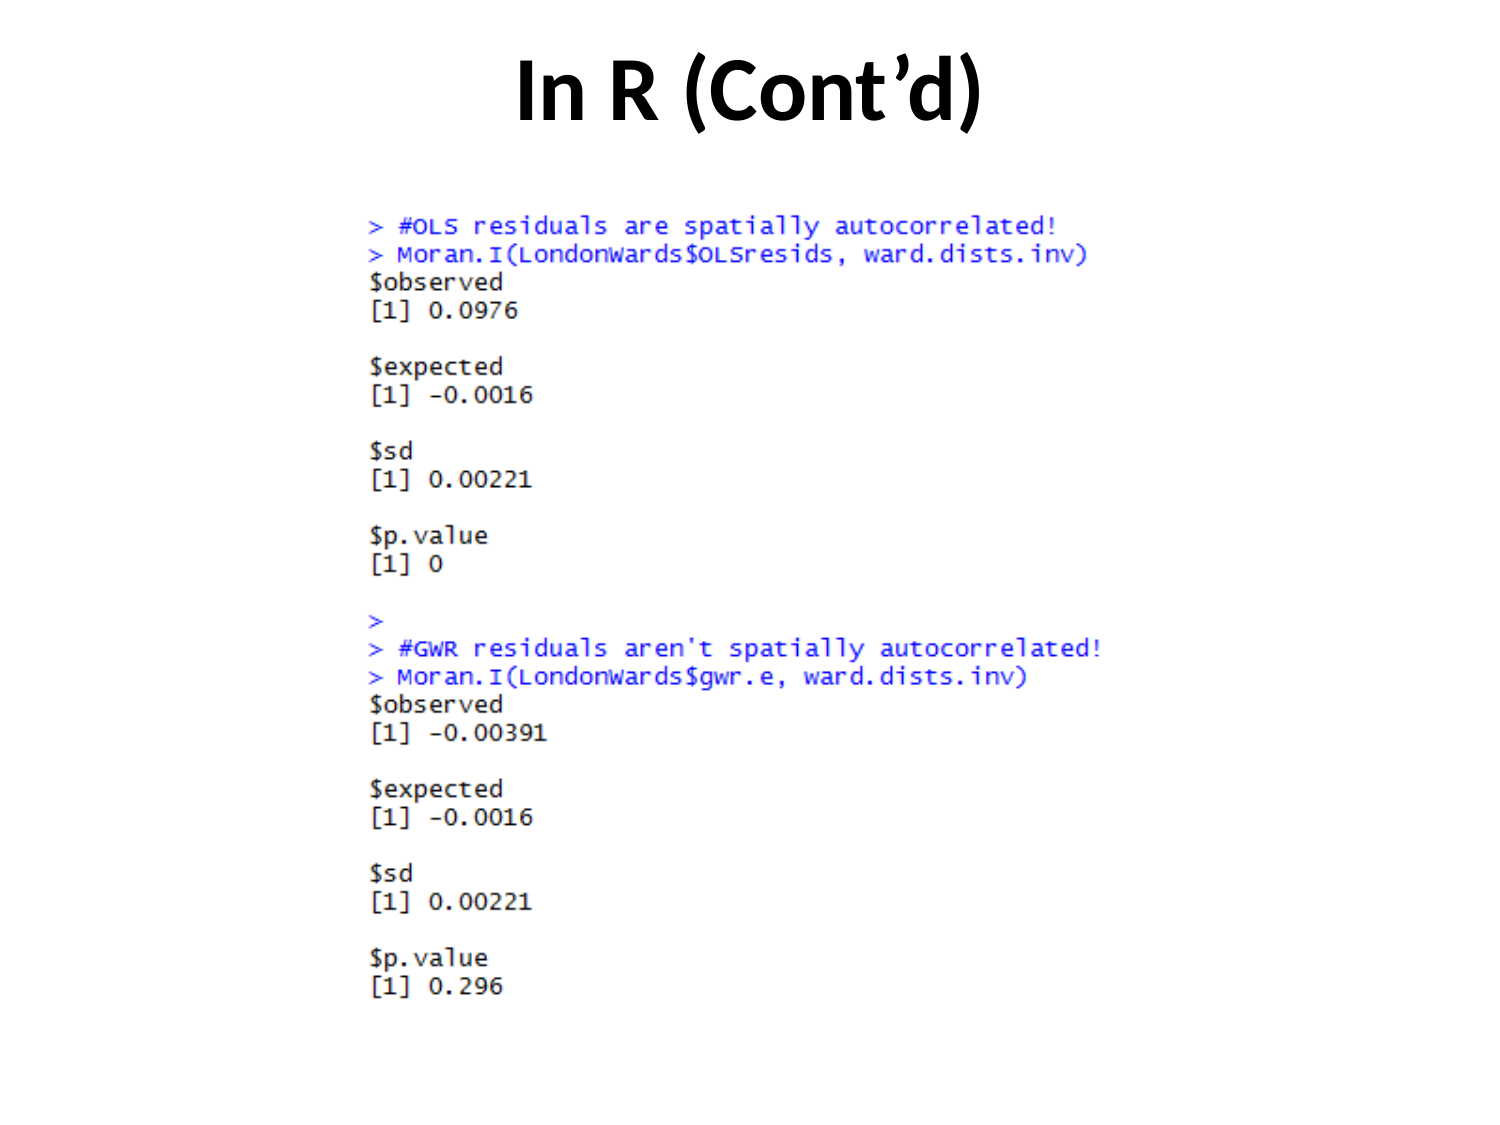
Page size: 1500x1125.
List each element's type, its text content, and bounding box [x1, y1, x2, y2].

title In R (Cont’d) [0, 12, 1500, 155]
picture [363, 212, 1137, 1006]
